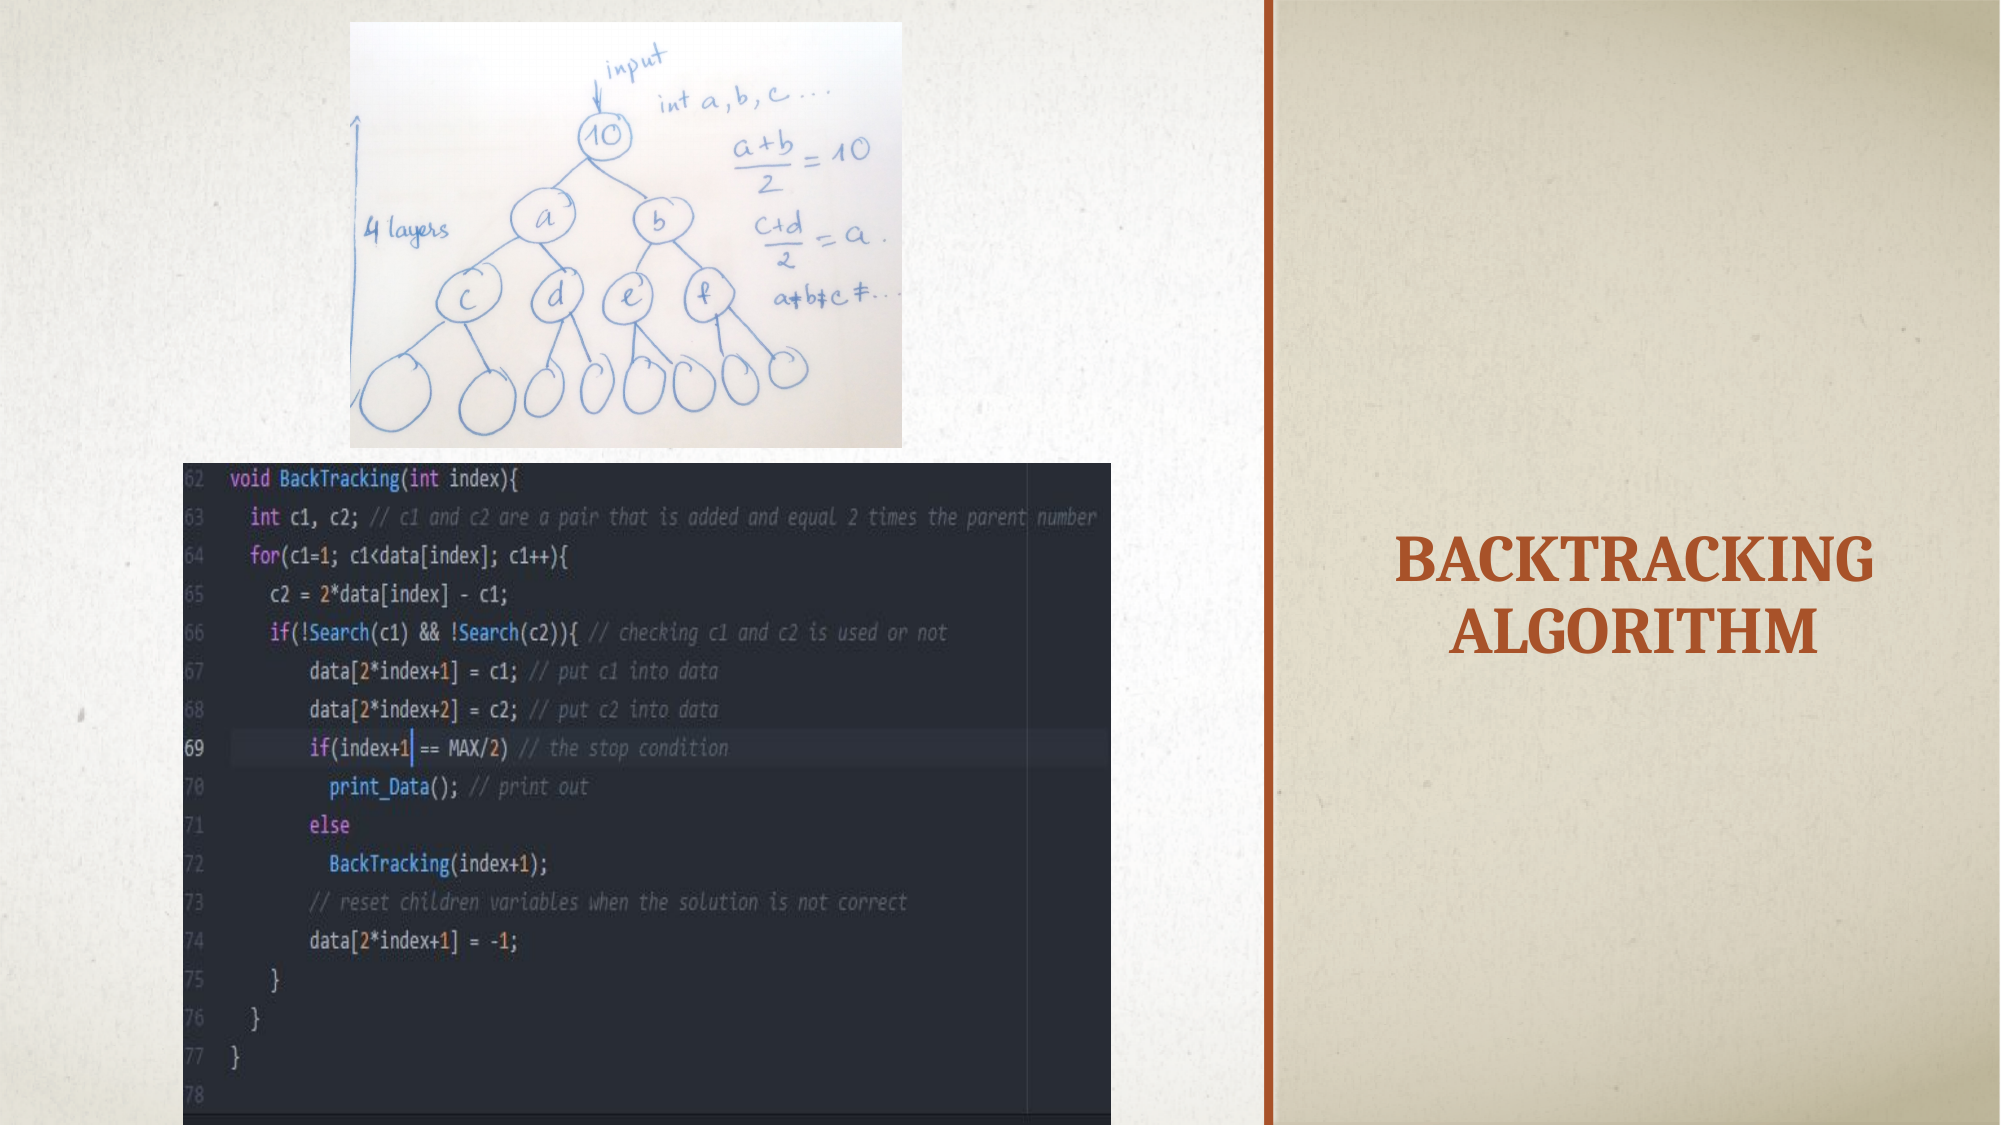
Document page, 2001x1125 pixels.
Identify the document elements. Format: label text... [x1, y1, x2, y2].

picture [0, 0, 1264, 1125]
title Backtracking algorithm [1350, 463, 1920, 675]
picture [1274, 0, 2001, 1125]
